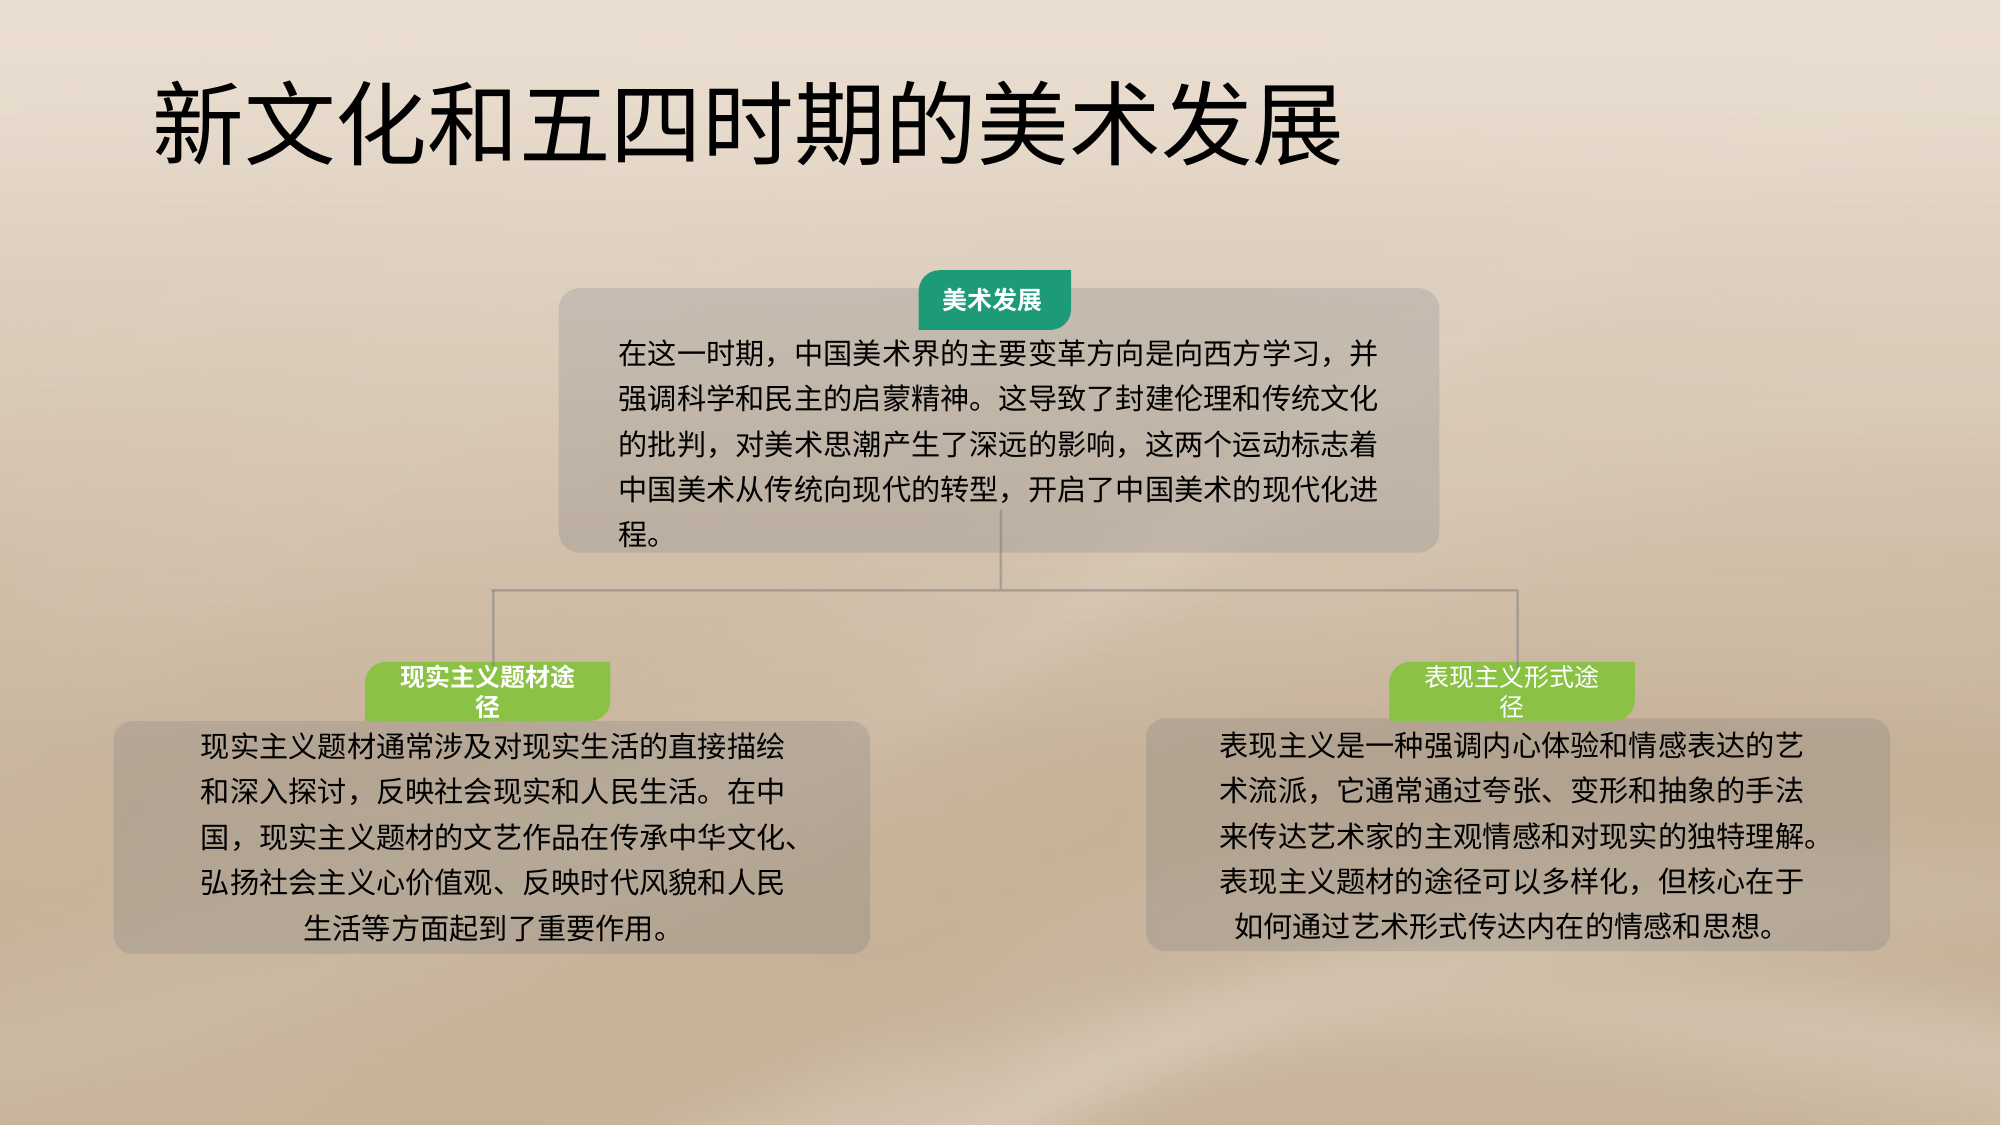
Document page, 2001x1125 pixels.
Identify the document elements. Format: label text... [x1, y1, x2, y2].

title 新文化和五四时期的美术发展 [137, 59, 1401, 199]
picture [0, 0, 2001, 1125]
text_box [113, 269, 1891, 1004]
